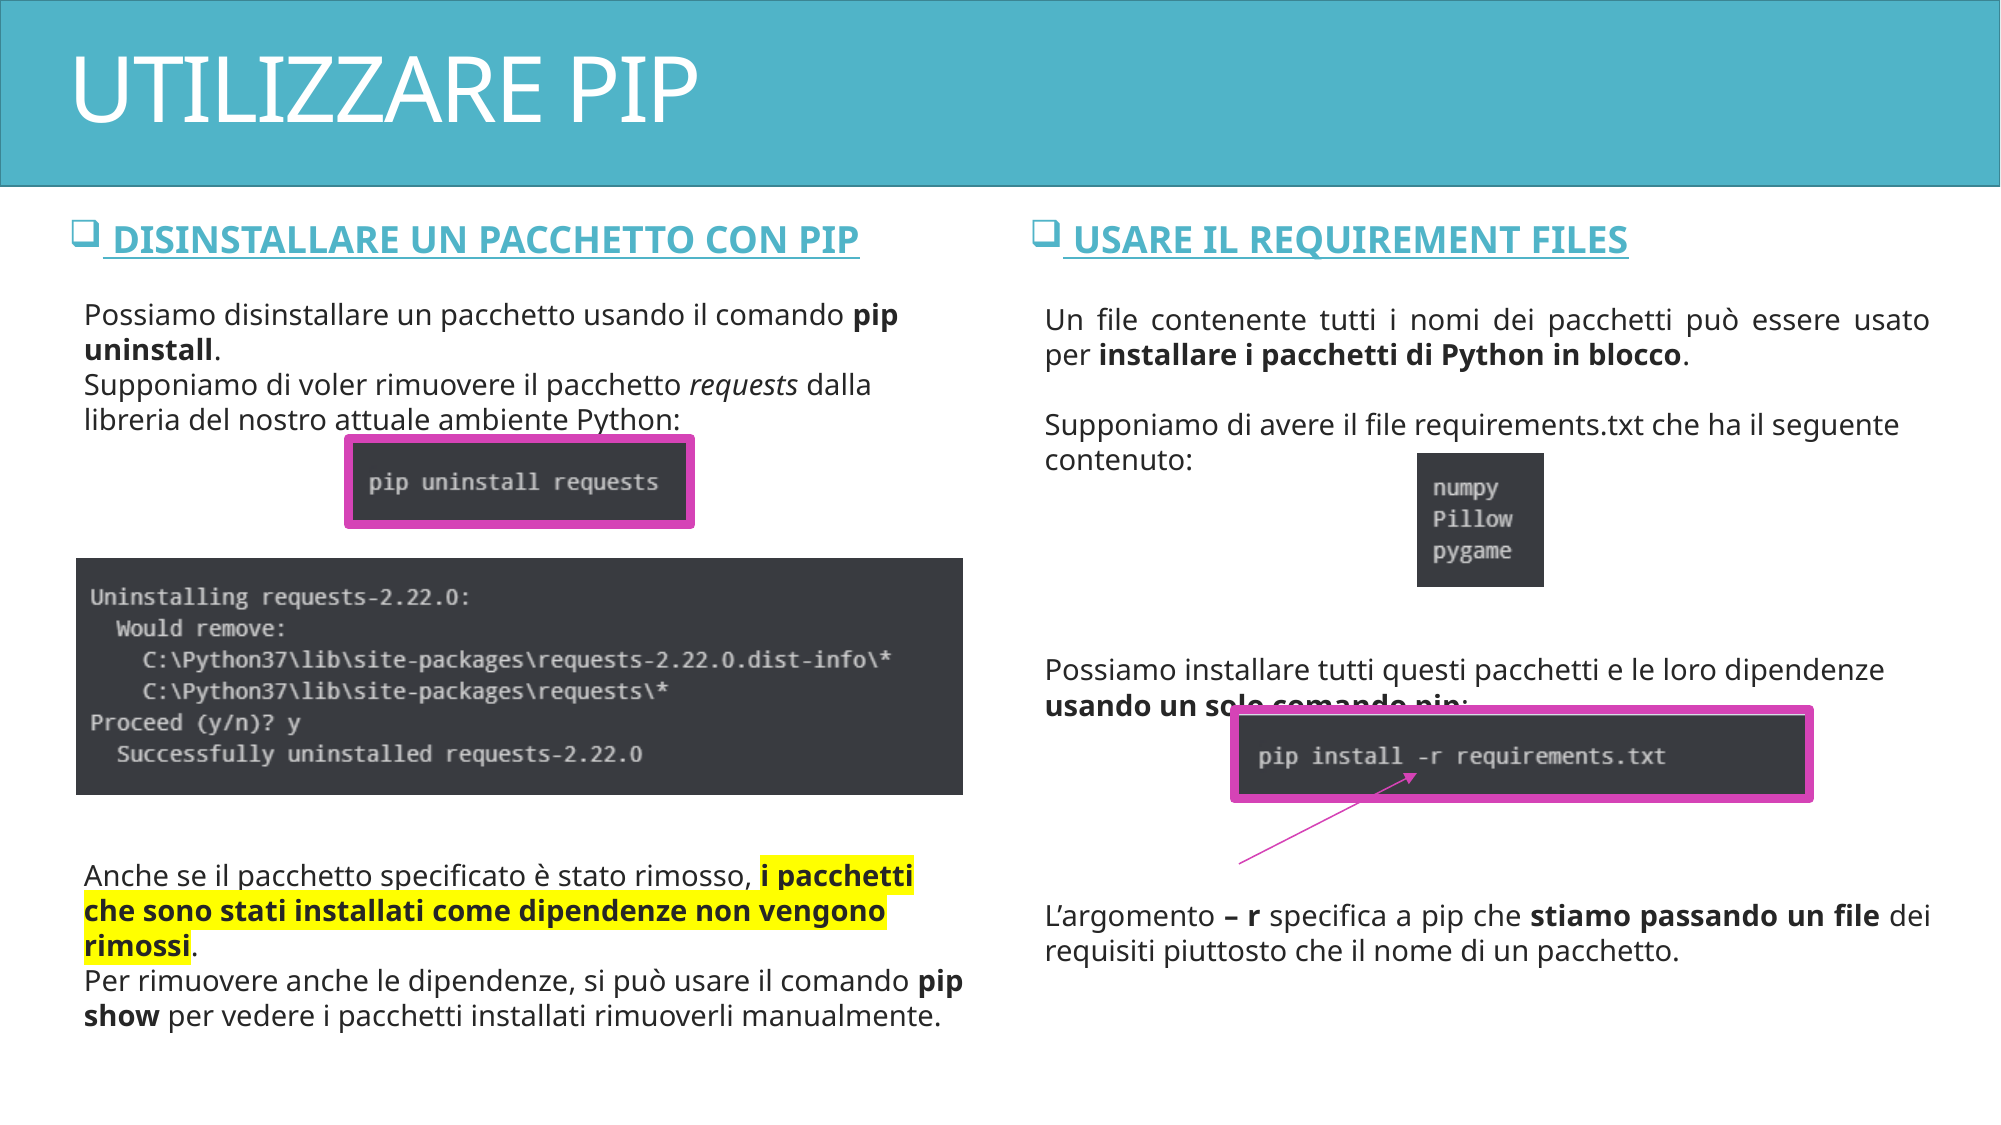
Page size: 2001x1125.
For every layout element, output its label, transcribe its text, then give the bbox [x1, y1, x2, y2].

picture [1416, 453, 1544, 587]
list USARE IL REQUIREMENT FILES Un file contenente tutti i nomi dei pacchetti può essere usato per installare i pacchetti di Python in blocco. Supponiamo di avere il file requirements.txt che ha il seguente contenuto: Possiamo installare tutti questi pacchetti e le loro dipendenze usando un solo comando pip: L’argomento – r specifica a pip che stiamo passando un file dei requisiti piuttosto che il nome di un pacchetto. [1014, 208, 1947, 1072]
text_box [1238, 772, 1418, 865]
picture [76, 558, 963, 795]
title UTILIZZARE PIP [53, 19, 1949, 170]
picture [352, 443, 687, 521]
list DISINSTALLARE UN PACCHETTO CON PIP Possiamo disinstallare un pacchetto usando il comando pip uninstall. Supponiamo di voler rimuovere il pacchetto requests dalla libreria del nostro attuale ambiente Python: Anche se il pacchetto specificato è stato rimosso, i pacchetti che sono stati installati come dipendenze non vengono rimossi. Per rimuovere anche le dipendenze, si può usare il comando pip show per vedere i pacchetti installati rimuoverli manualmente. [53, 208, 986, 1070]
picture [1238, 713, 1805, 795]
